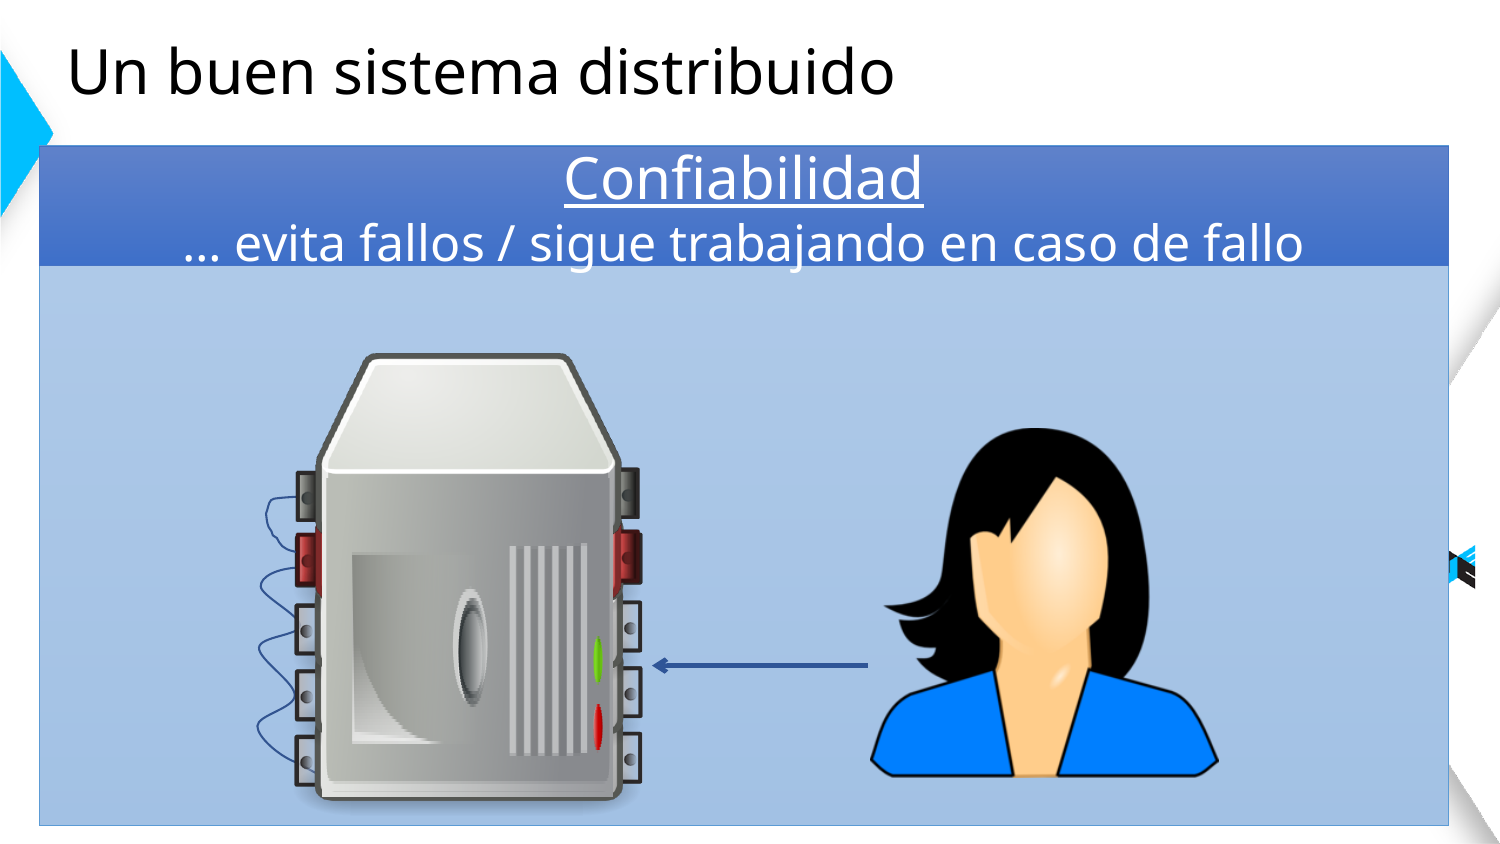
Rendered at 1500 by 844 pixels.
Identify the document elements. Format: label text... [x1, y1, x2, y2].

picture [870, 428, 1219, 779]
text_box Confiabilidad … evita fallos / sigue trabajando en caso de fallo [39, 146, 1449, 266]
title Un buen sistema distribuido [51, 25, 1449, 130]
picture [0, 0, 1500, 844]
text_box [39, 266, 1449, 826]
